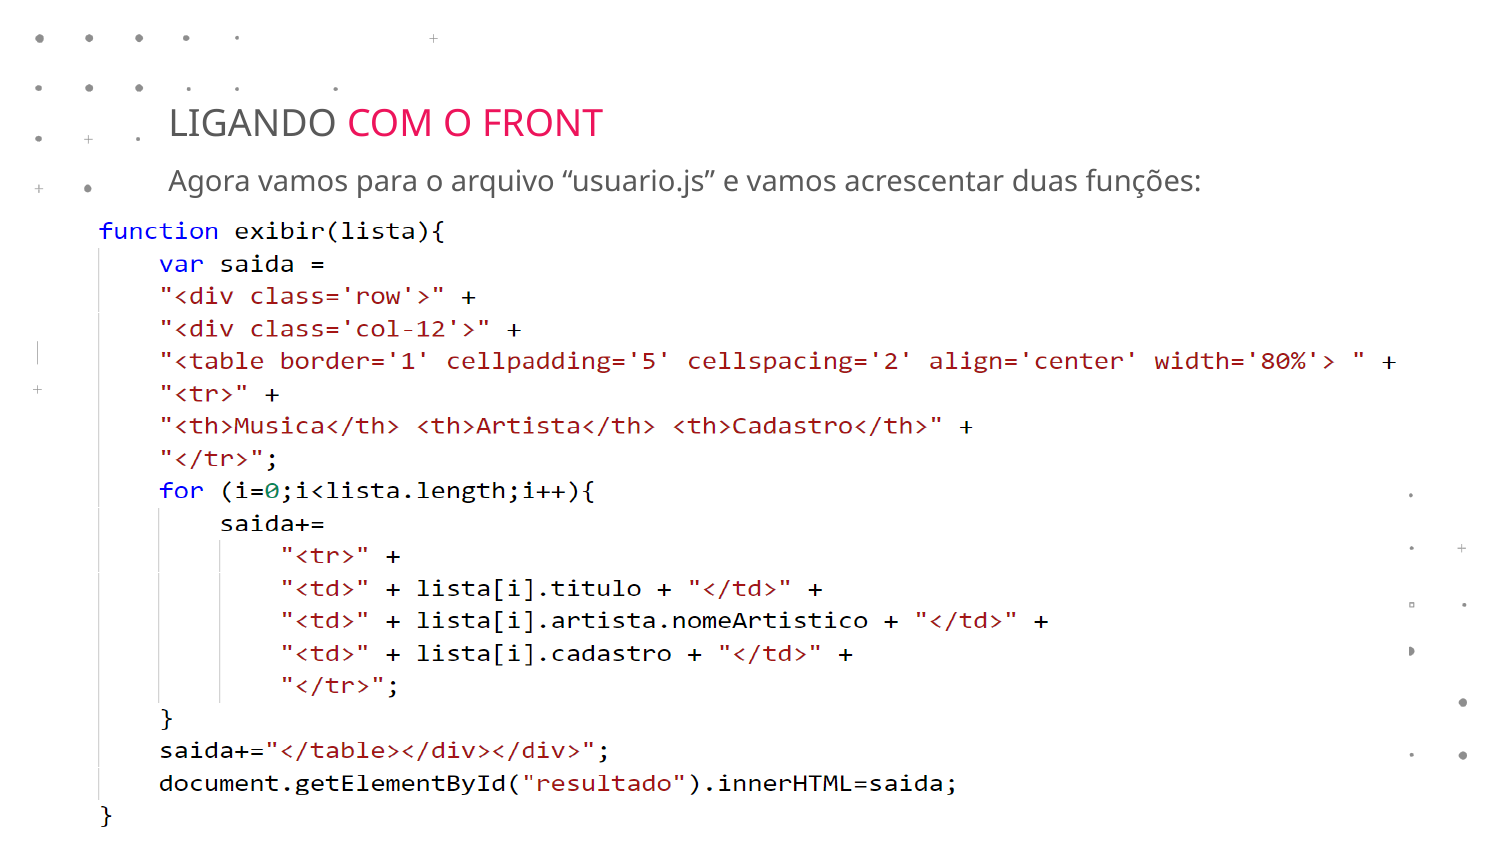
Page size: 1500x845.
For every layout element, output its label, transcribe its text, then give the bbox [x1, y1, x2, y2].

picture [33, 34, 1467, 833]
text_box Agora vamos para o arquivo “usuario.js” e vamos acrescentar duas funções: [153, 154, 1322, 208]
text_box LIGANDO COM O FRONT [153, 91, 1347, 151]
